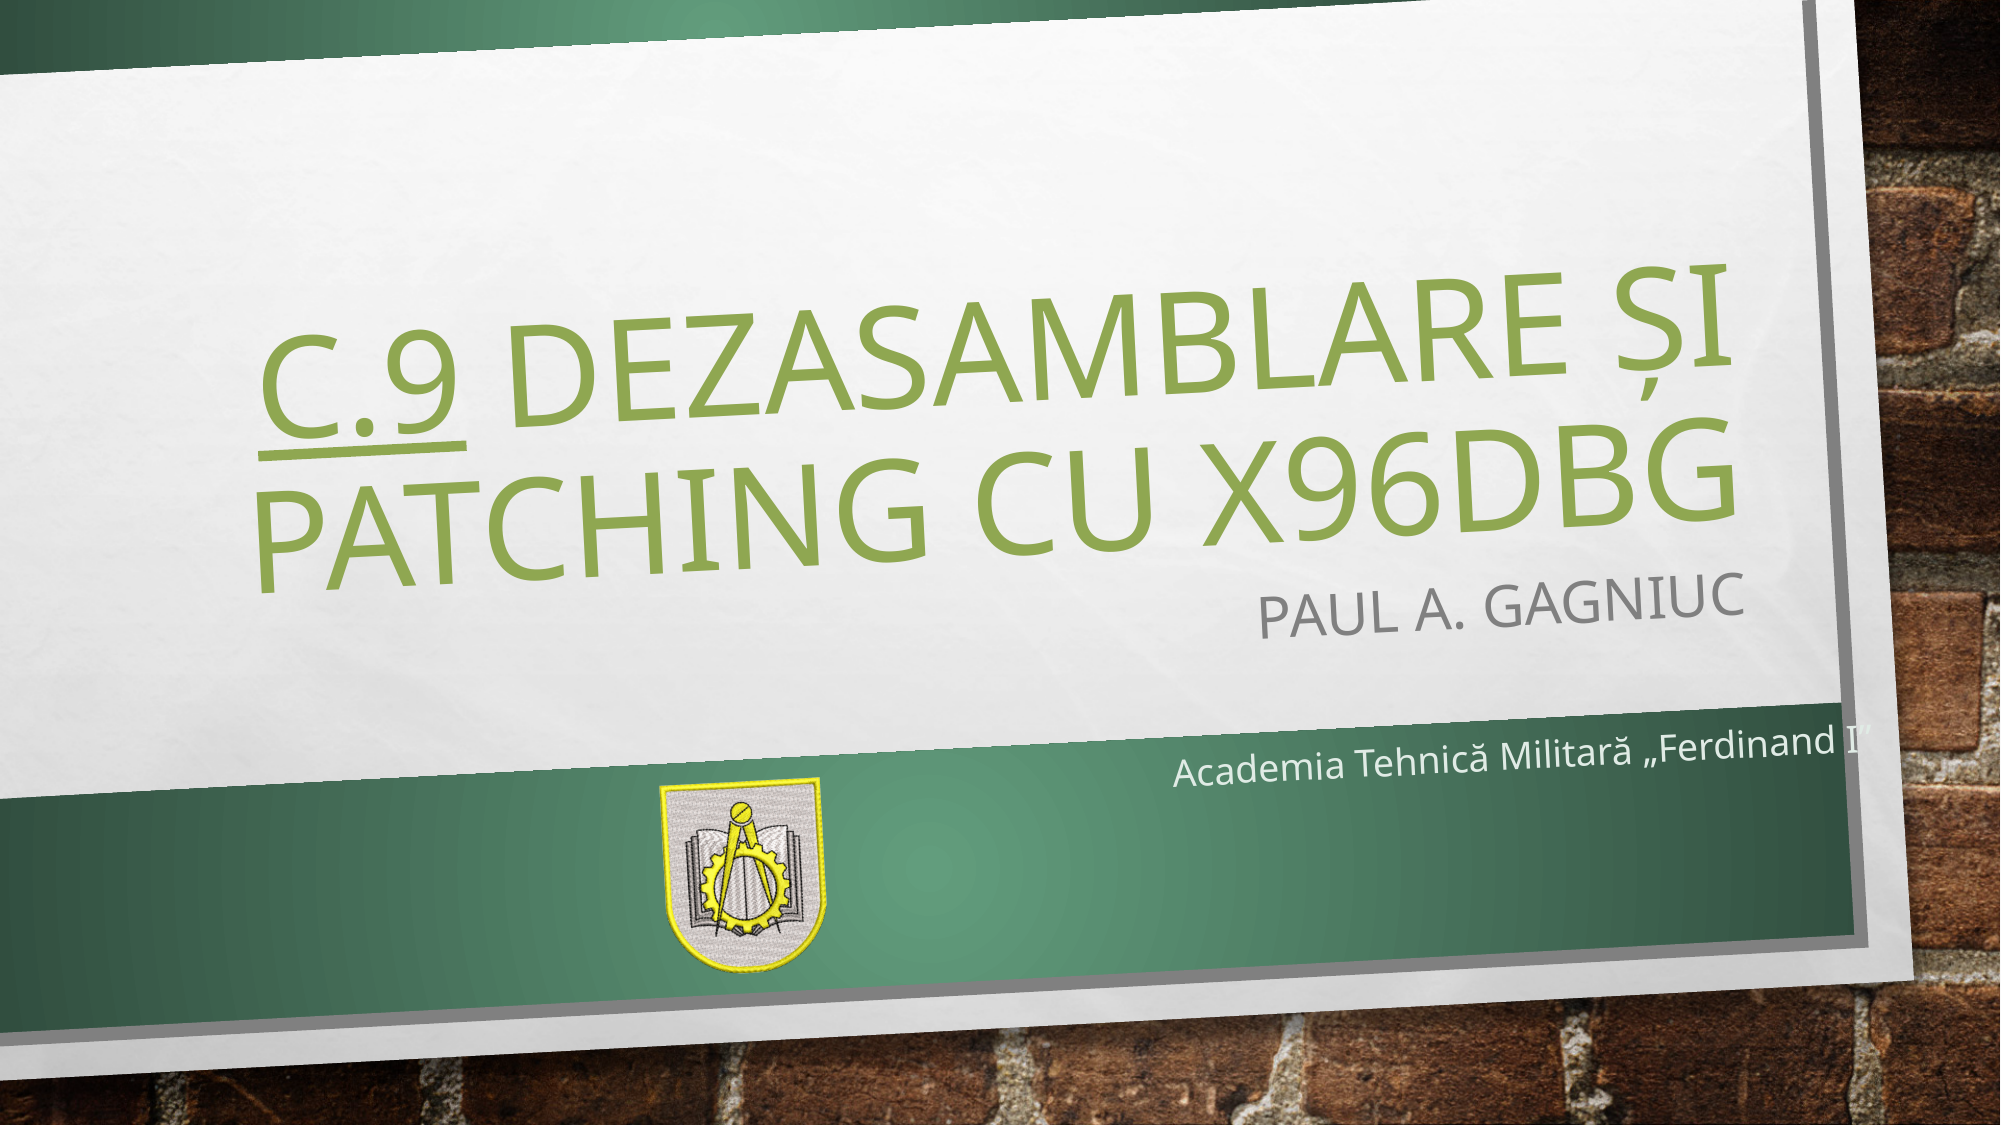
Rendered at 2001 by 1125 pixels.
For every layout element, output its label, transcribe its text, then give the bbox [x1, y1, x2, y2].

subtitle Paul A. Gagniuc [159, 533, 1763, 708]
picture [660, 778, 829, 977]
picture [0, 0, 2000, 1125]
title C.9 Dezasamblare și Patching cu X96dbg [140, 100, 1763, 616]
text_box Academia Tehnică Militară „Ferdinand I” [1156, 704, 1889, 803]
